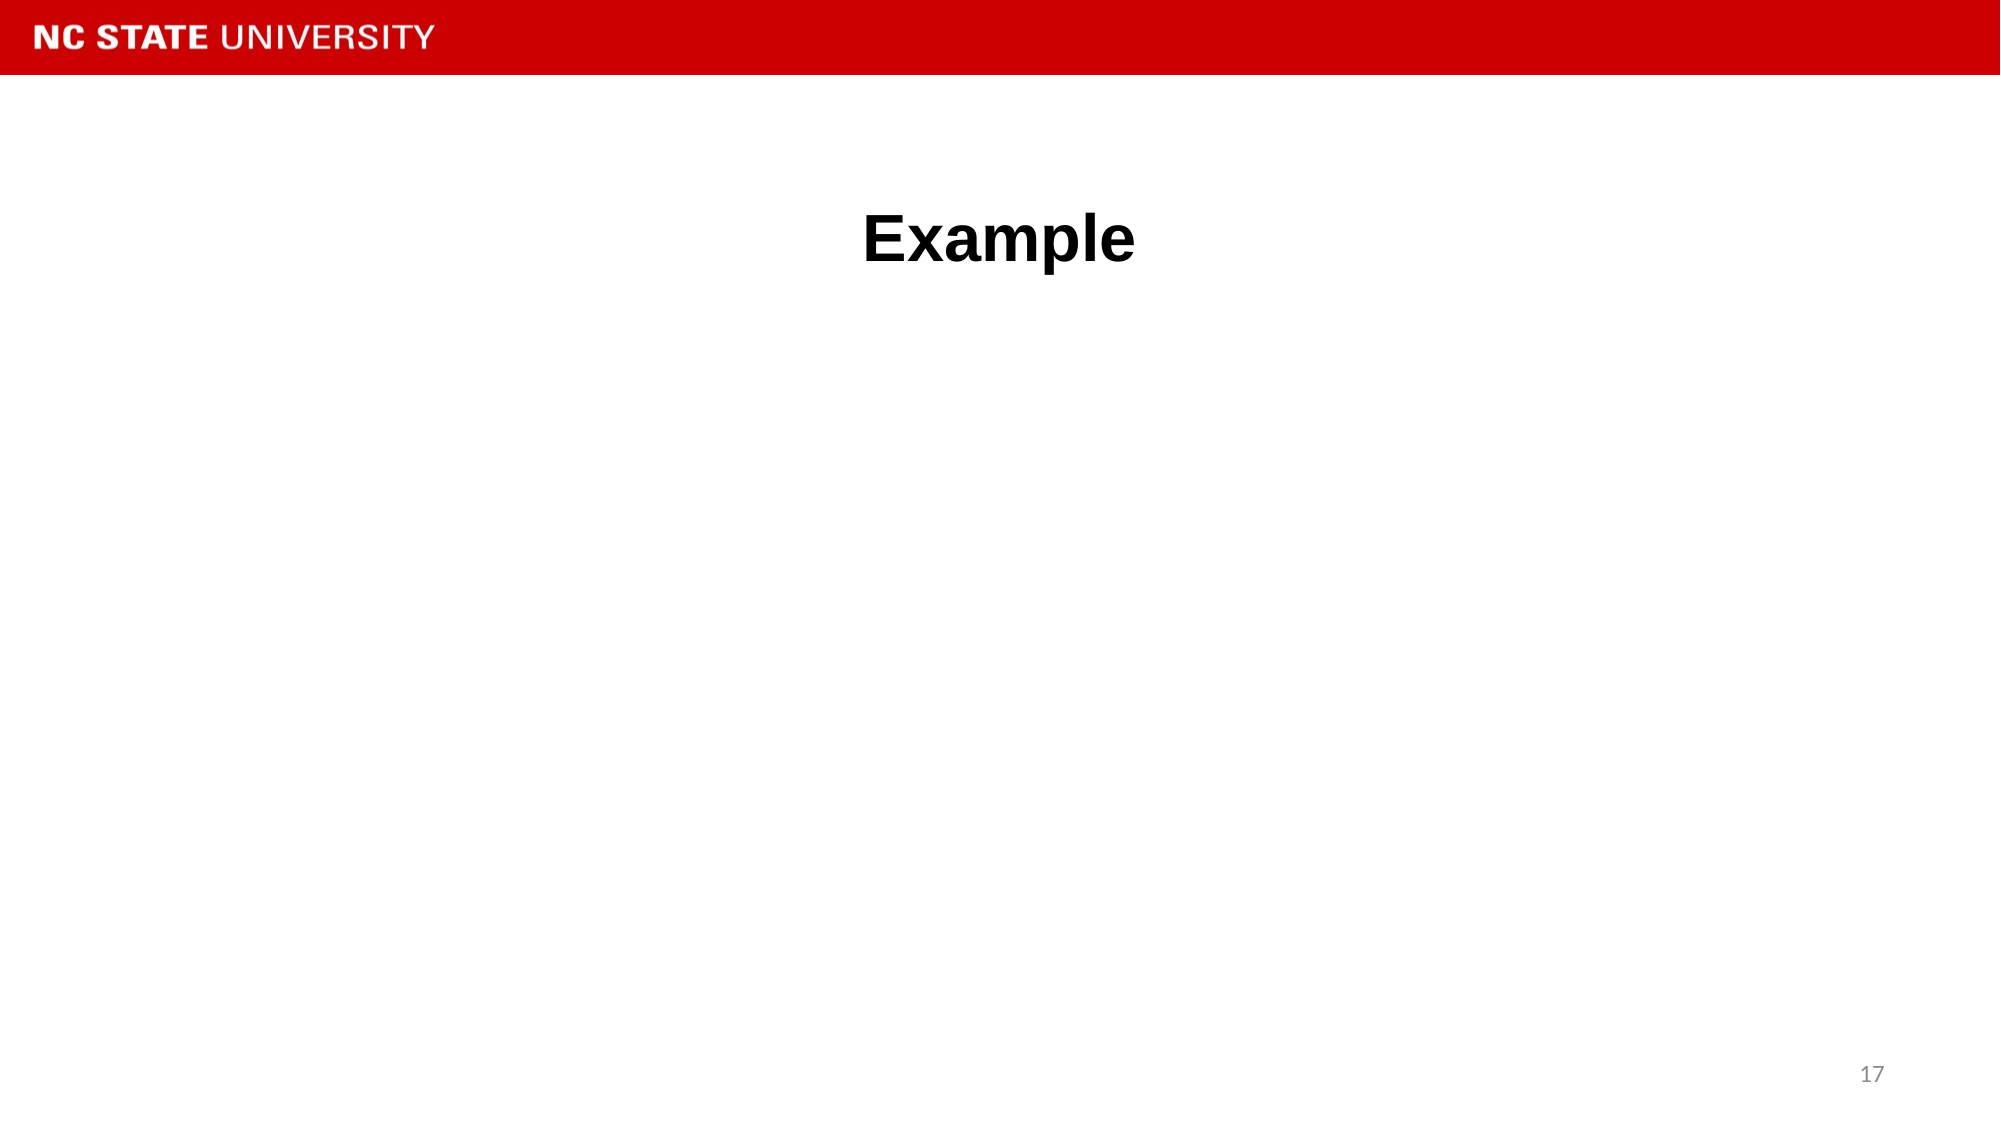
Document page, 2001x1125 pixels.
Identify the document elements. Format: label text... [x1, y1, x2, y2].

picture [0, 0, 2000, 75]
slide_number 17 [1433, 1042, 1900, 1103]
title Example [99, 147, 1900, 323]
